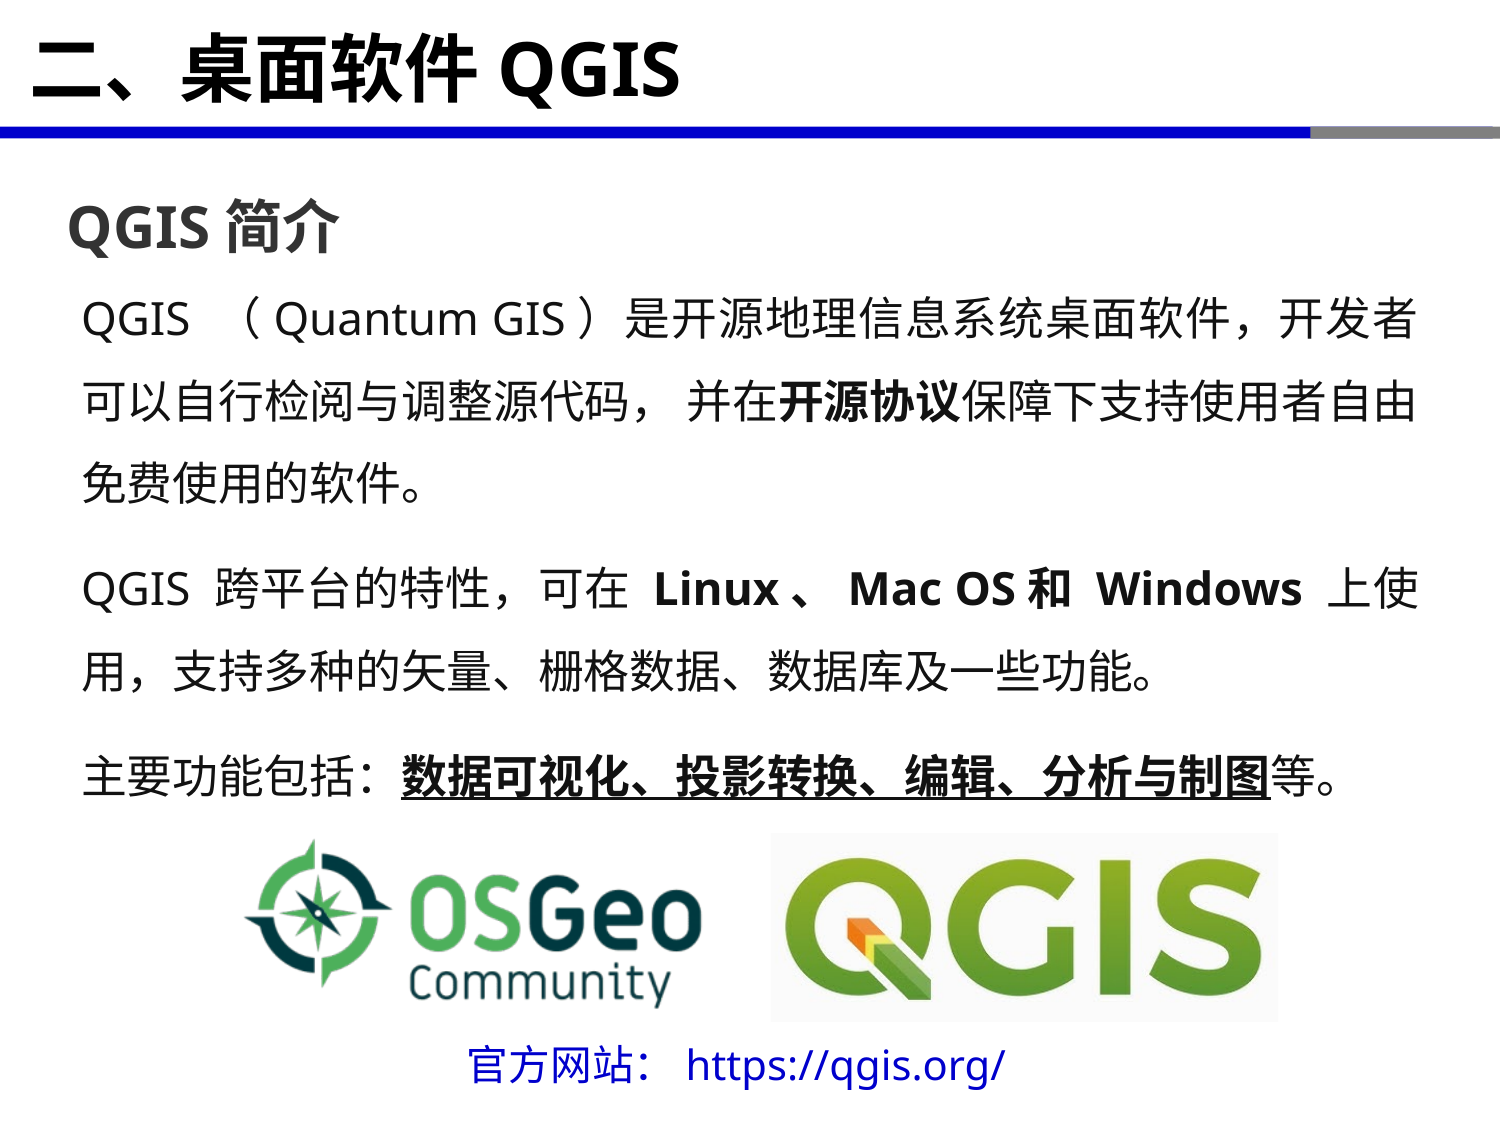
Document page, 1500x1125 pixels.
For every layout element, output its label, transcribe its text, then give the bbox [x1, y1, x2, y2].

picture [237, 832, 730, 1022]
title 二、桌面软件QGIS [0, 1, 1479, 132]
text_box QGIS简介 [52, 147, 1448, 268]
text_box QGIS （Quantum GIS）是开源地理信息系统桌面软件，开发者可以自行检阅与调整源代码， 并在开源协议保障下支持使用者自由免费使用的软件。 QGIS 跨平台的特性，可在 Linux、Mac OS和 Windows 上使用，支持多种的矢量、栅格数据、数据库及一些功能。 主要功能包括：数据可视化、投影转换、编辑、分析与制图等。 [66, 254, 1434, 811]
text_box 官方网站：https://qgis.org/ [164, 1031, 1309, 1097]
picture [770, 833, 1279, 1022]
